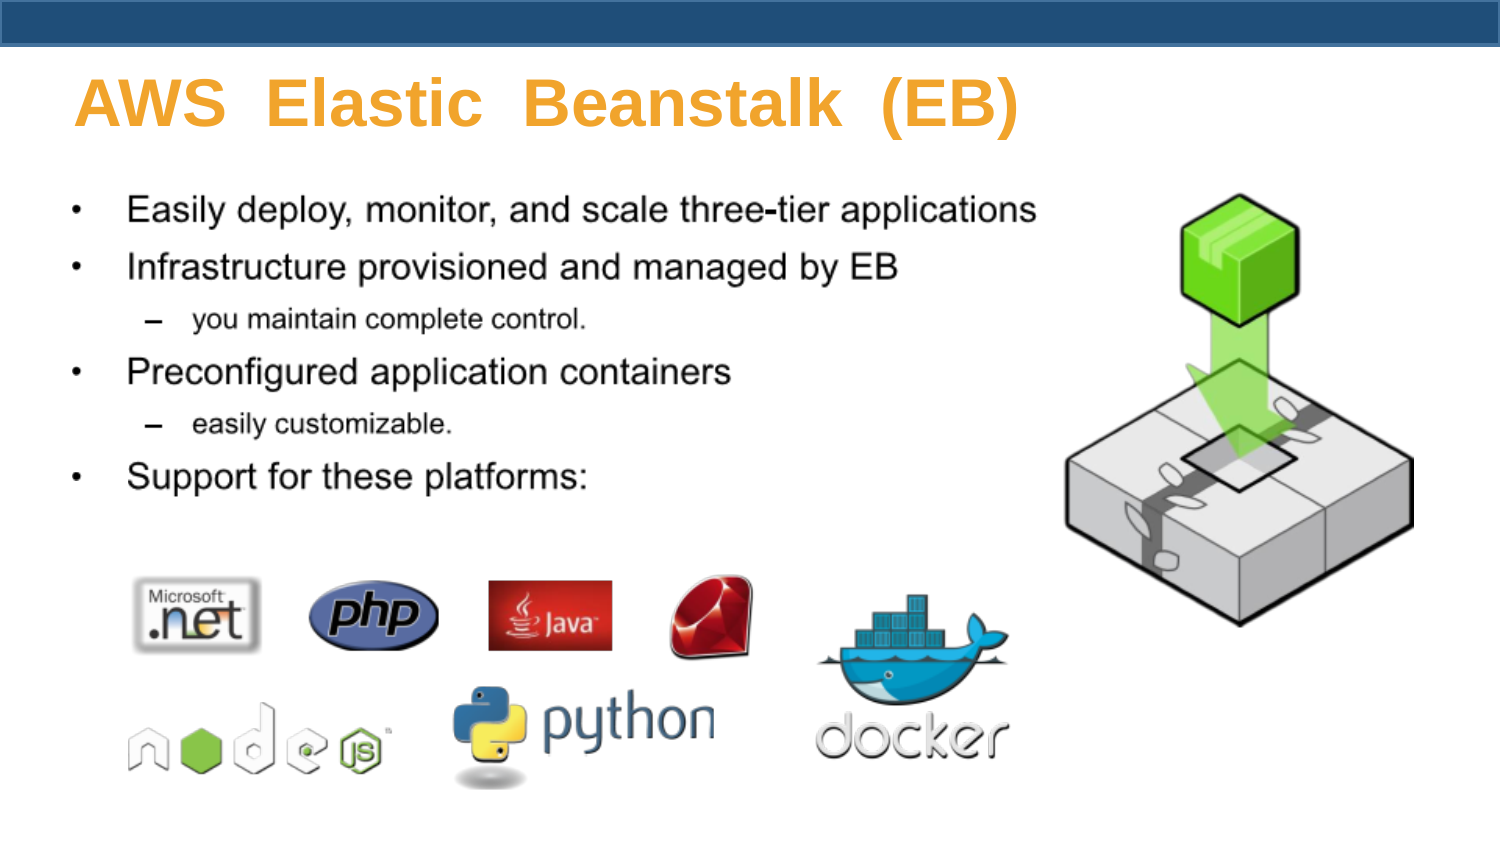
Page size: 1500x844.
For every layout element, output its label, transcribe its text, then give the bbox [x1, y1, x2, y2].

picture [71, 261, 82, 272]
text_box AWS Elastic Beanstalk (EB) [73, 58, 1022, 140]
picture [71, 366, 82, 377]
picture [71, 471, 82, 482]
picture [127, 177, 1414, 793]
picture [71, 203, 82, 214]
